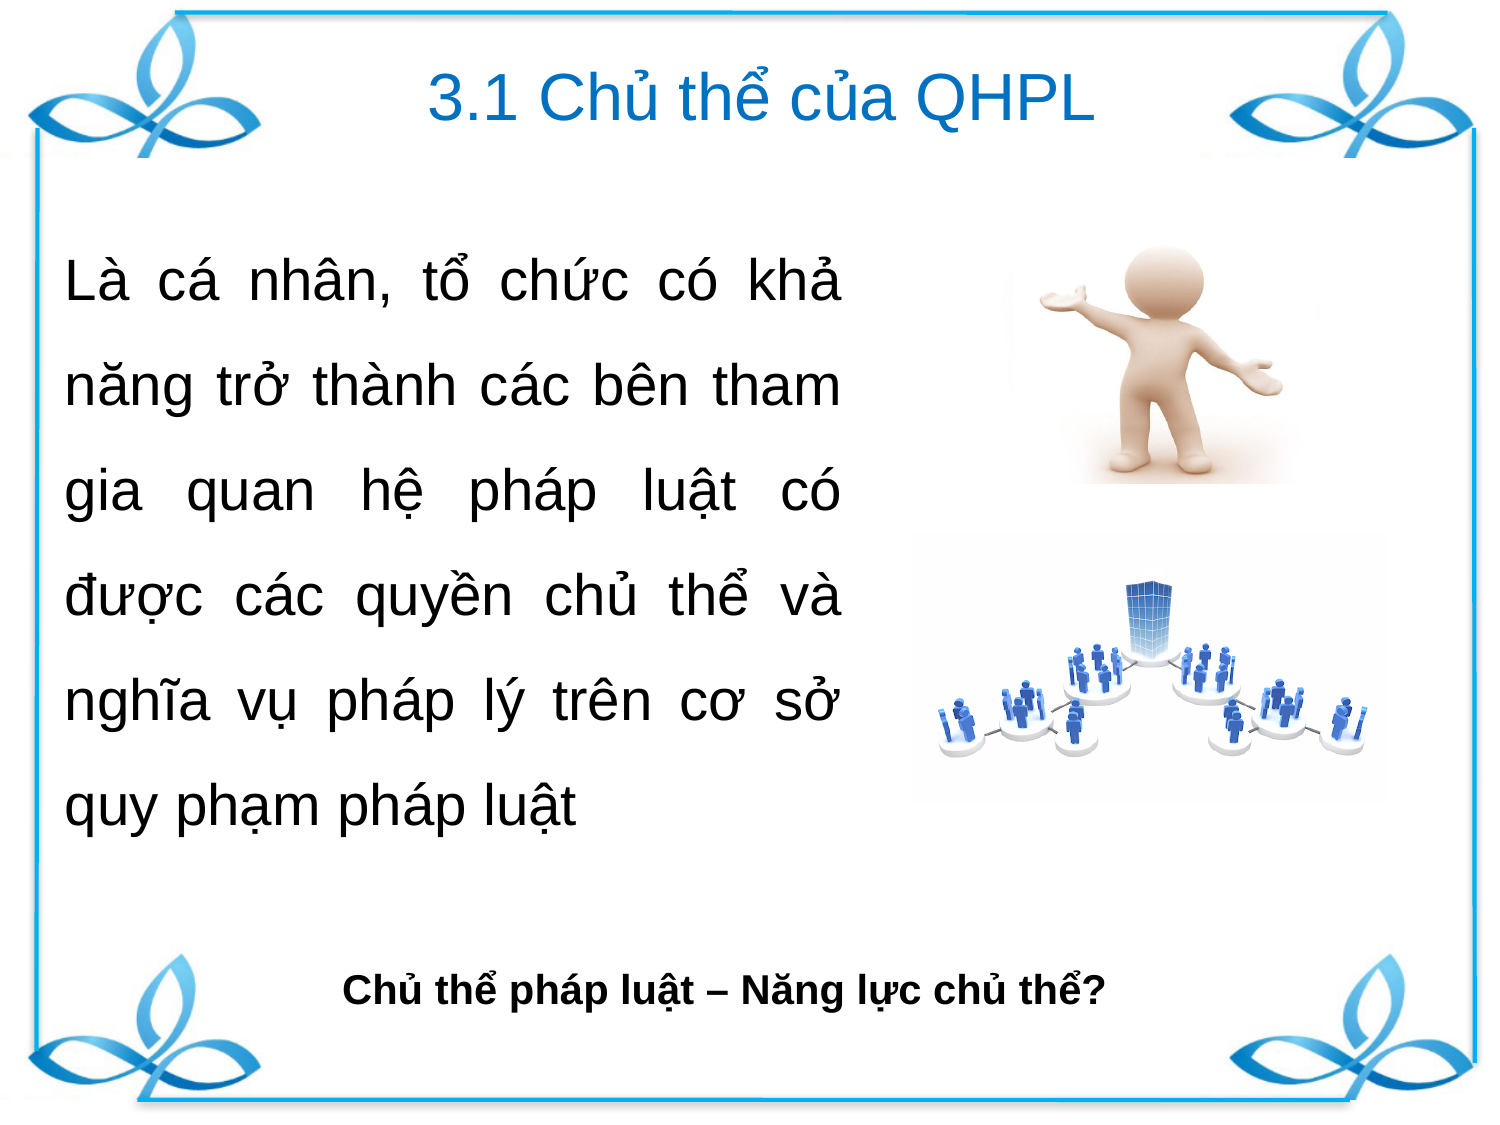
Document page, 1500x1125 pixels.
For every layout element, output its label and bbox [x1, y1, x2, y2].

text_box [0, 0, 1488, 1101]
picture [912, 532, 1387, 803]
picture [941, 237, 1387, 484]
